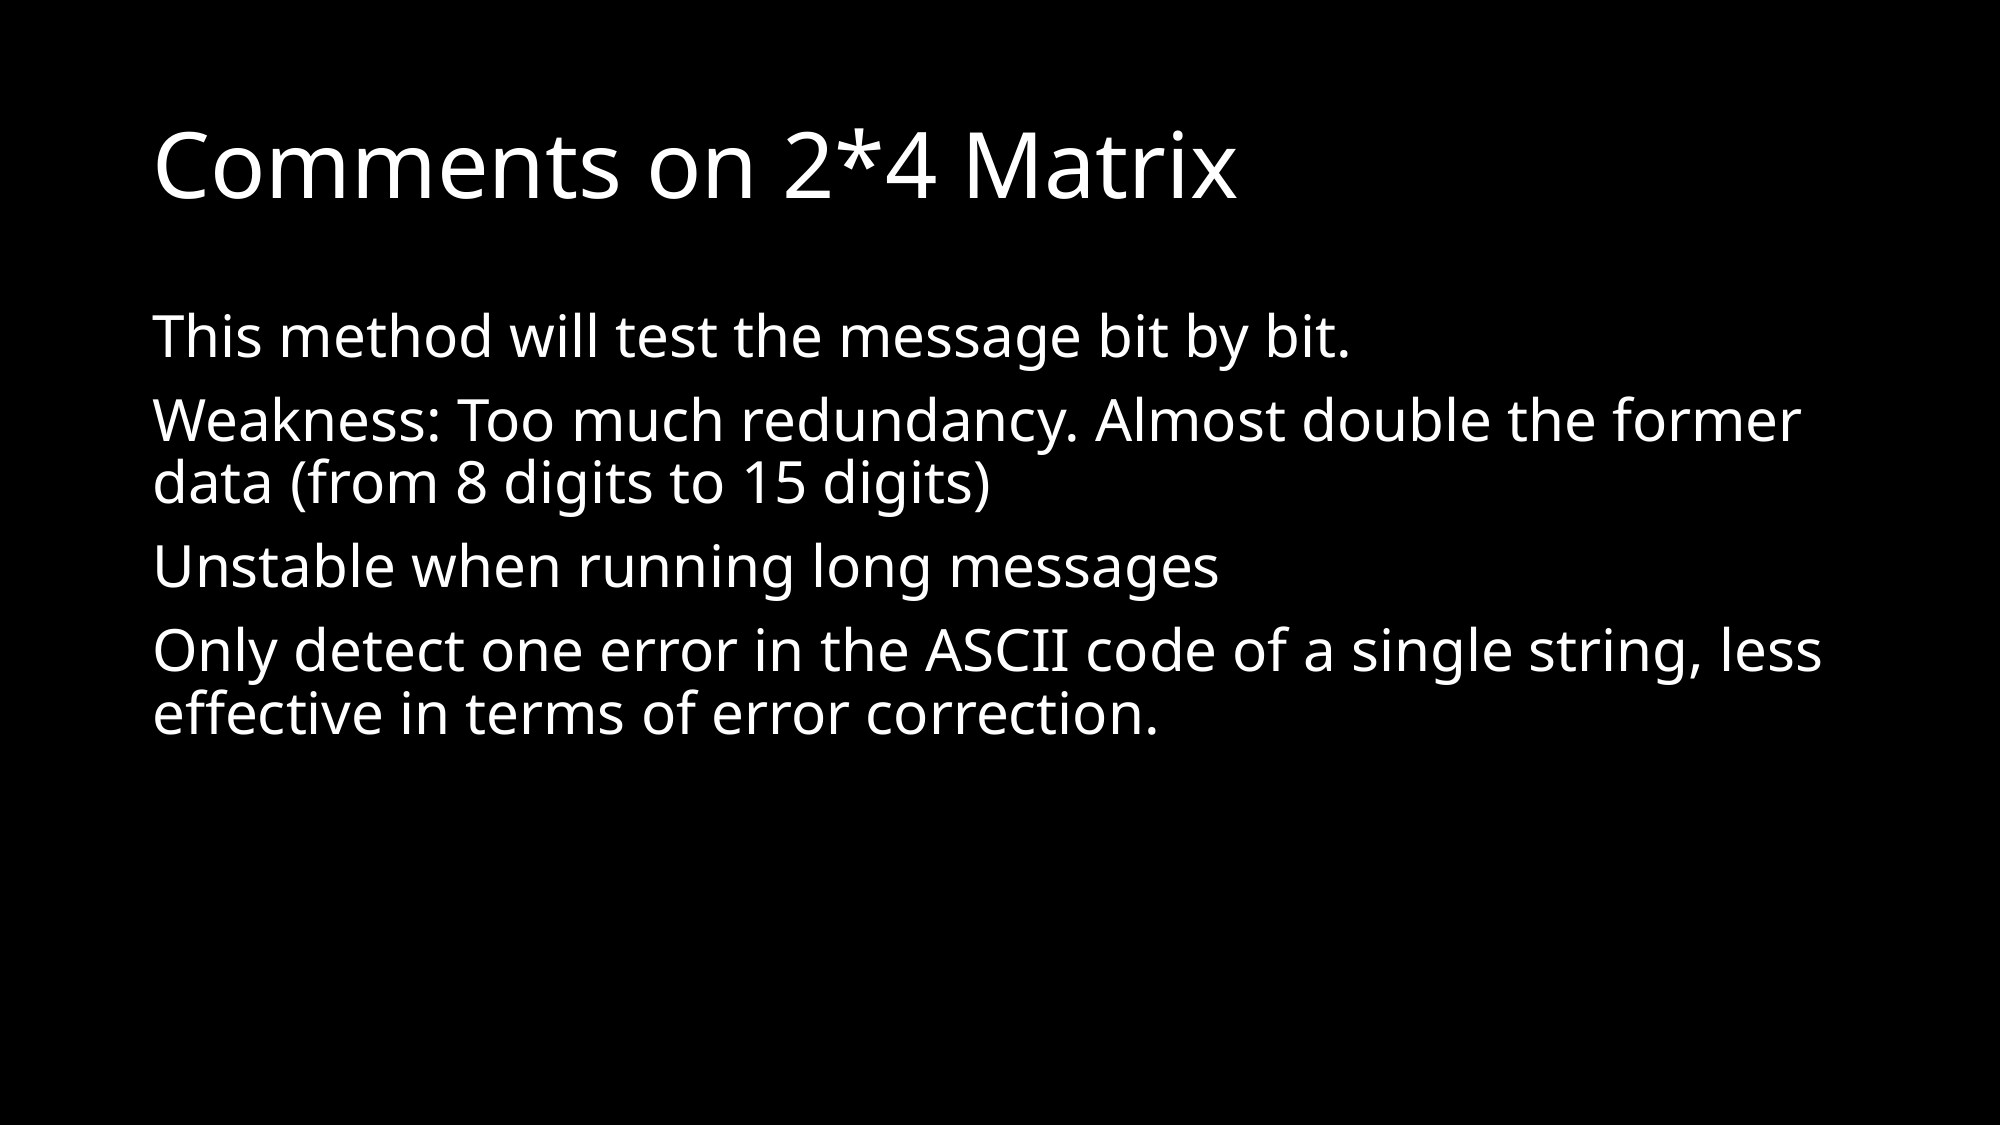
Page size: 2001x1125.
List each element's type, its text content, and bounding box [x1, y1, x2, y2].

list This method will test the message bit by bit. Weakness: Too much redundancy. Almost double the former data (from 8 digits to 15 digits) Unstable when running long messages Only detect one error in the ASCII code of a single string, less effective in terms of error correction. [137, 299, 1863, 1014]
title Comments on 2*4 Matrix [137, 59, 1863, 278]
